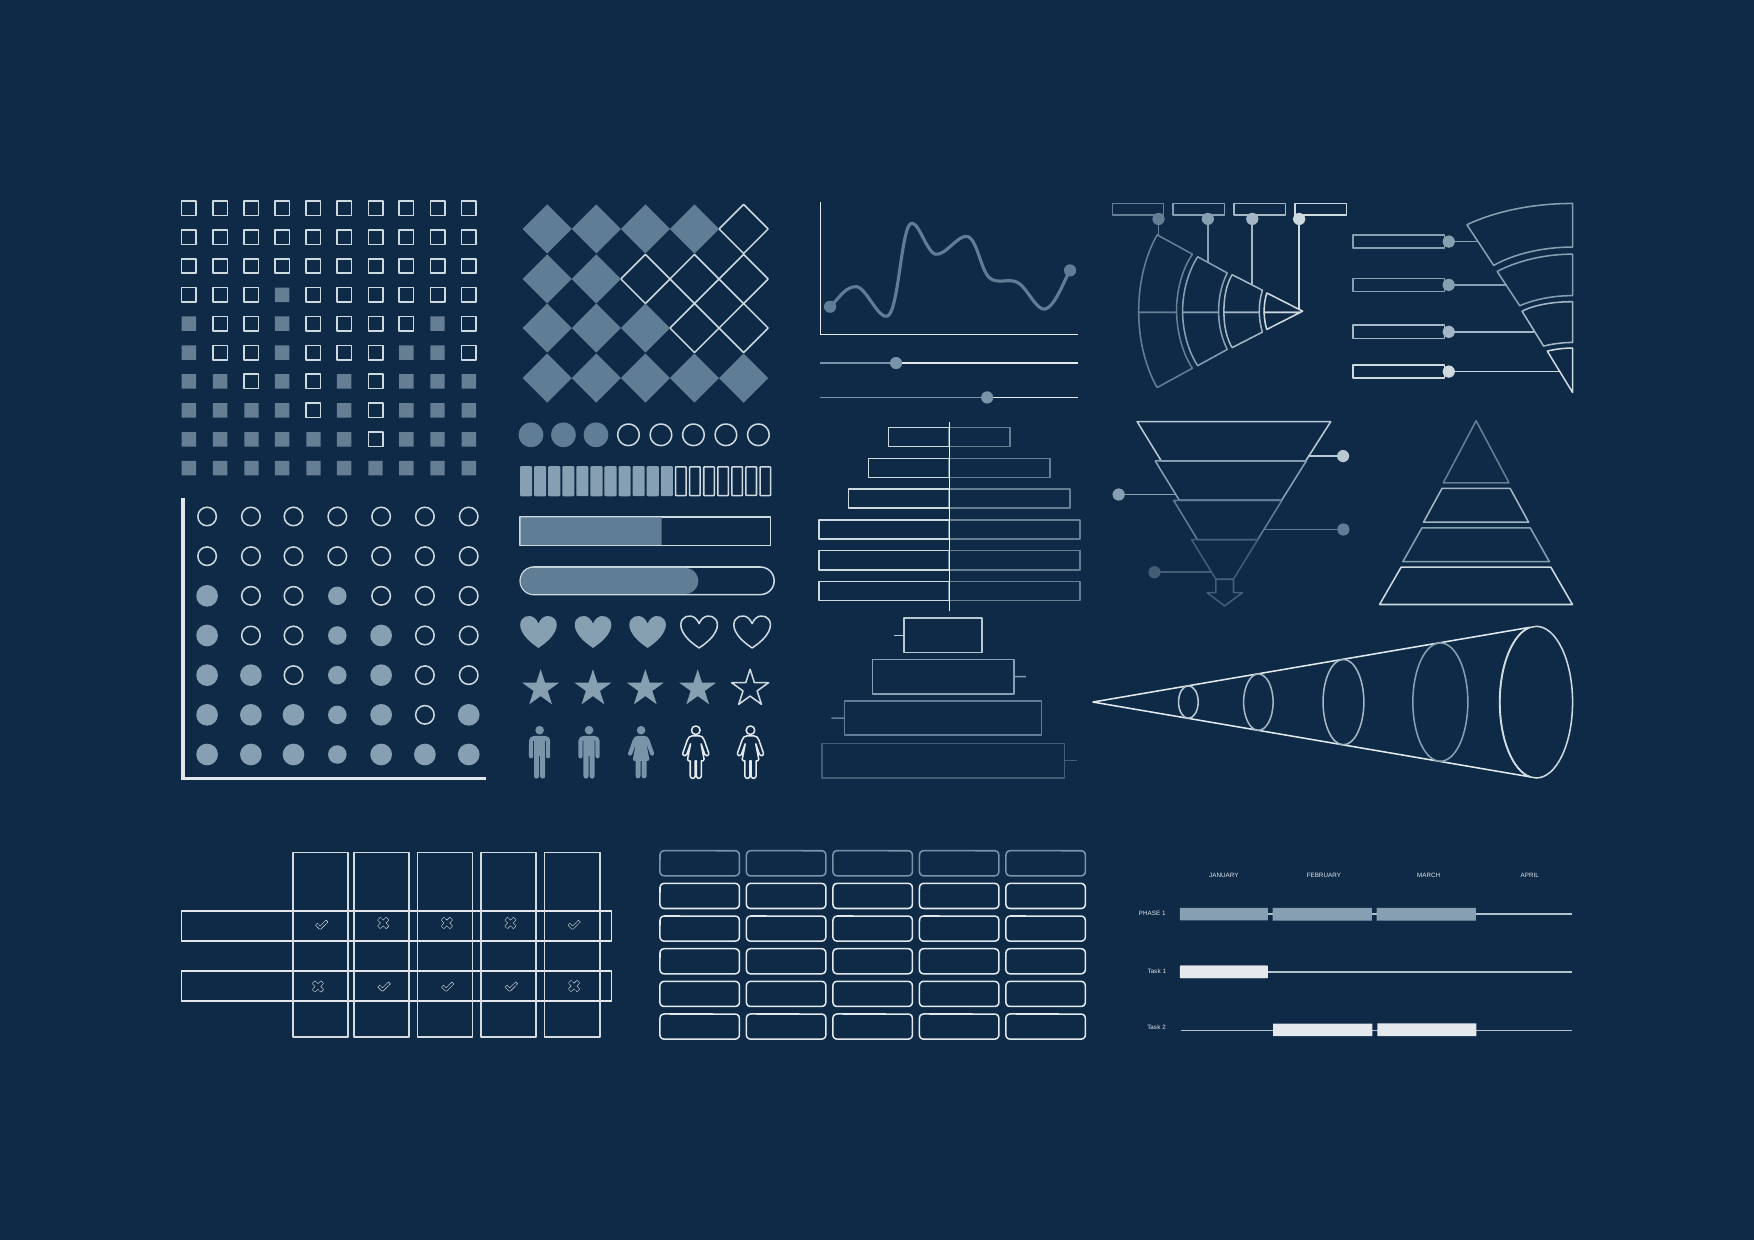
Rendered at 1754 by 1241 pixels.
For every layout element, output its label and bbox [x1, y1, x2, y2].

text_box [528, 725, 764, 779]
text_box [181, 852, 612, 1038]
text_box [519, 516, 771, 546]
text_box [820, 201, 1079, 336]
text_box [1092, 626, 1573, 779]
text_box [1118, 421, 1344, 607]
text_box [181, 200, 477, 476]
text_box [1118, 855, 1573, 1037]
text_box [659, 850, 1086, 1040]
text_box [1379, 420, 1573, 605]
text_box [818, 421, 1080, 612]
text_box [520, 466, 771, 496]
text_box [821, 617, 1078, 779]
text_box [519, 566, 775, 595]
text_box [521, 669, 769, 705]
text_box [181, 497, 487, 779]
text_box [820, 362, 1079, 398]
text_box [1352, 203, 1573, 393]
text_box [1112, 203, 1347, 388]
text_box [520, 615, 771, 649]
text_box [522, 204, 769, 403]
text_box [519, 423, 770, 446]
